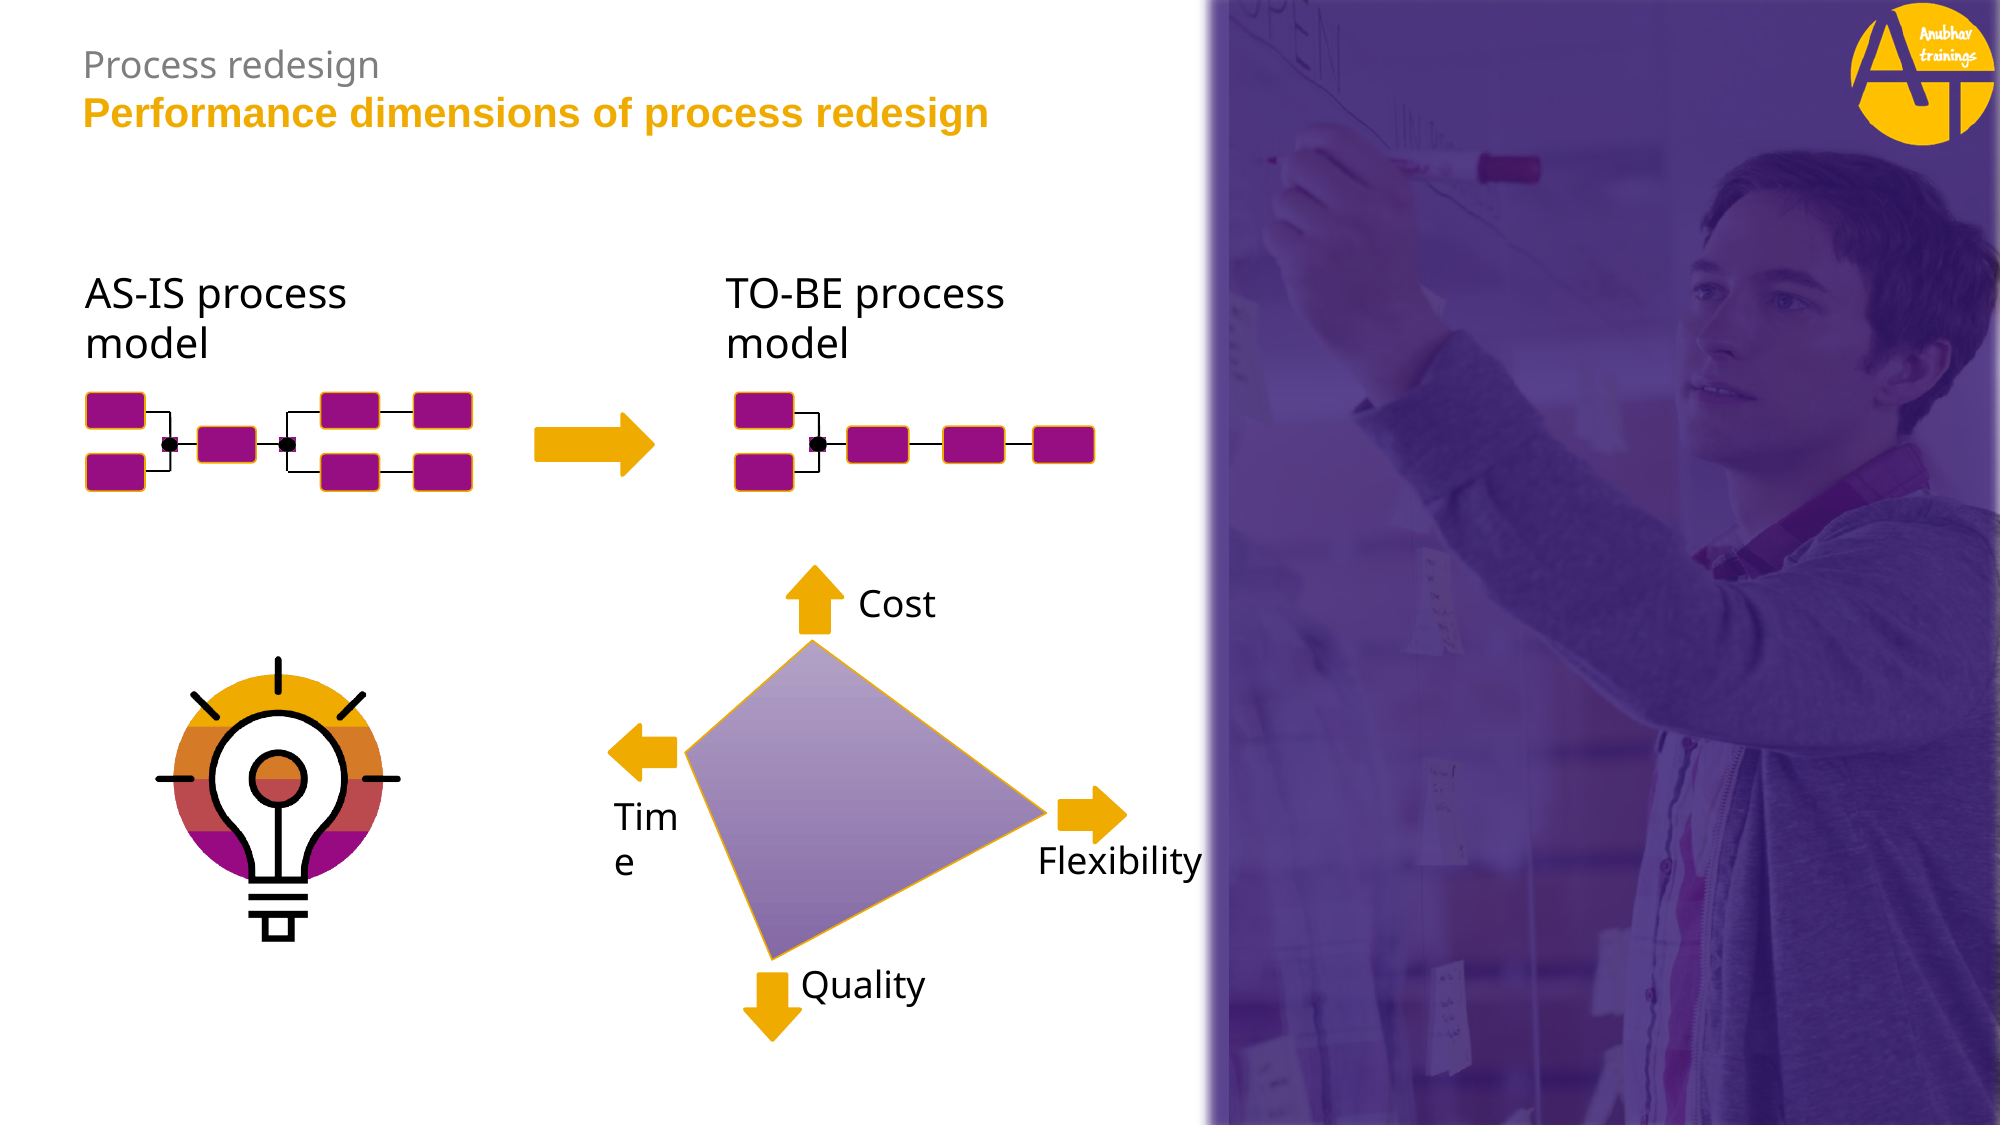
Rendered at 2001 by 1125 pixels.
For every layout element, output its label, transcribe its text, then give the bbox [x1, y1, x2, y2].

text_box Time [611, 790, 679, 883]
text_box [1057, 785, 1128, 829]
text_box Flexibility [1052, 829, 1188, 890]
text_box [733, 391, 1096, 493]
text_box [85, 391, 474, 493]
text_box AS-IS process model [83, 264, 479, 367]
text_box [684, 639, 1048, 961]
text_box TO-BE process model [723, 264, 1137, 367]
picture [155, 656, 401, 943]
title Process redesign Performance dimensions of process redesign [80, 39, 991, 230]
text_box Quality [798, 959, 1121, 1007]
text_box [785, 564, 845, 635]
picture [1193, 0, 2000, 1125]
text_box [743, 972, 802, 1042]
text_box Cost [856, 578, 938, 626]
text_box [534, 412, 655, 477]
text_box [607, 723, 678, 782]
